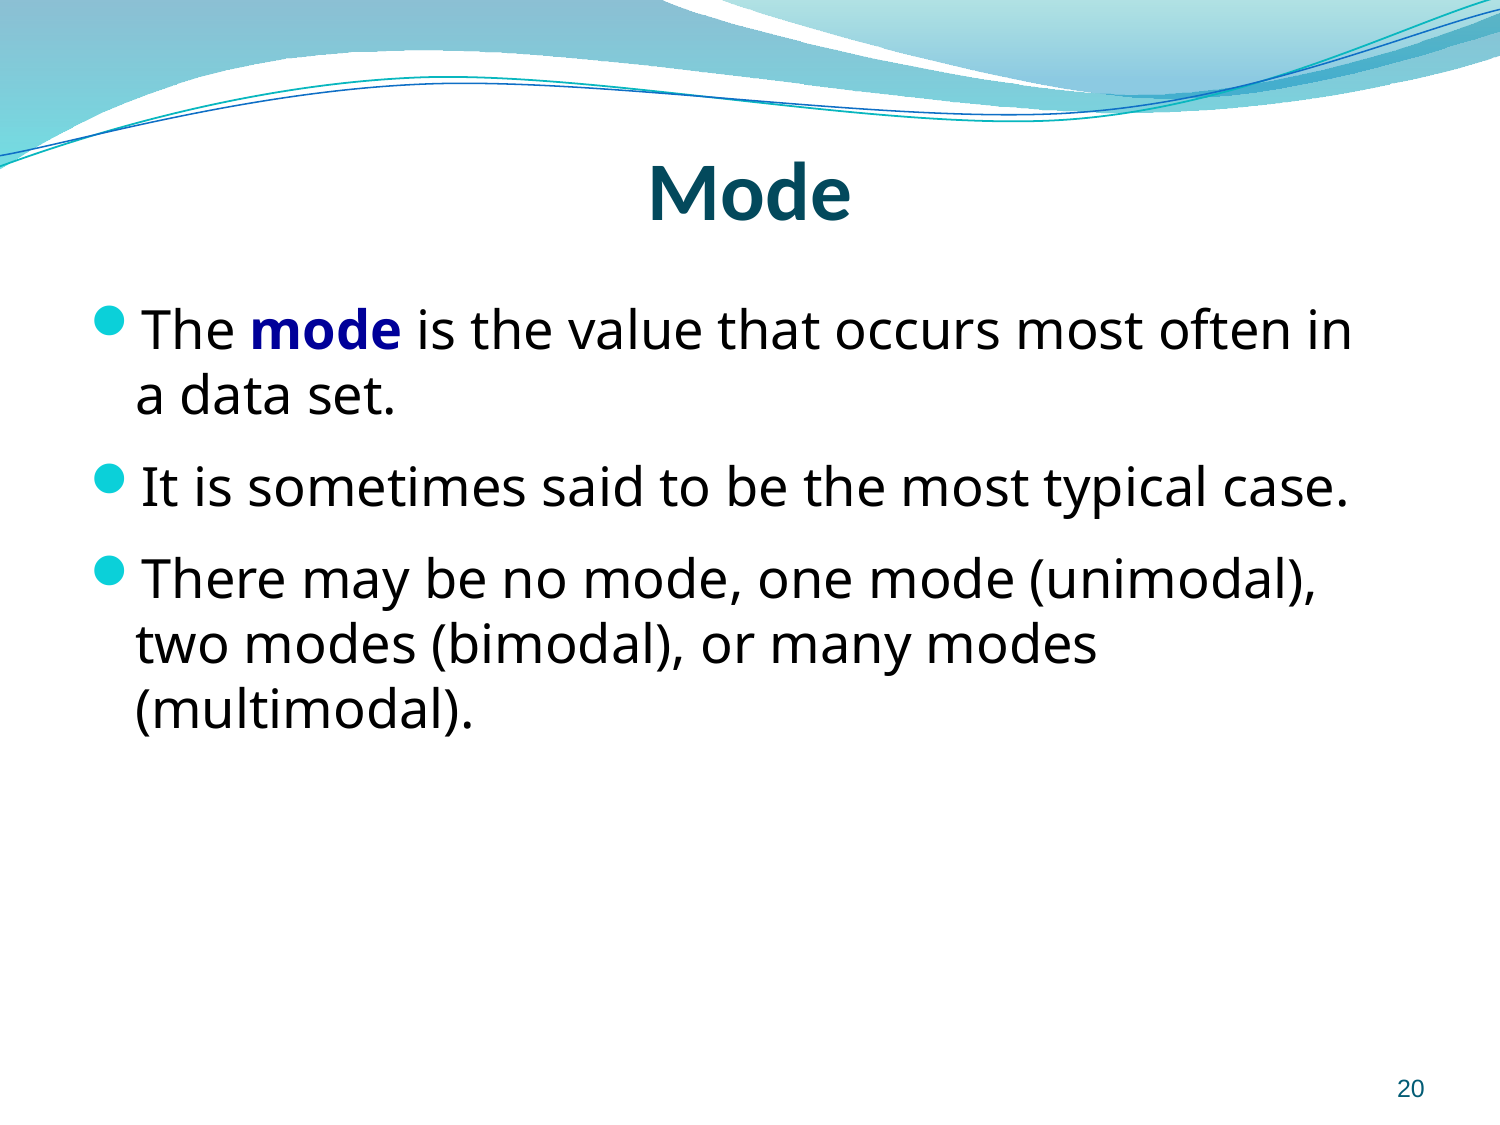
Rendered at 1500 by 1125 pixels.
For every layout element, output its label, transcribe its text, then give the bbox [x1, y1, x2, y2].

title Mode [74, 87, 1426, 238]
slide_number 20 [1299, 1042, 1425, 1103]
list The mode is the value that occurs most often in a data set. It is sometimes said to be the most typical case. There may be no mode, one mode (unimodal), two modes (bimodal), or many modes (multimodal). [74, 287, 1413, 1026]
